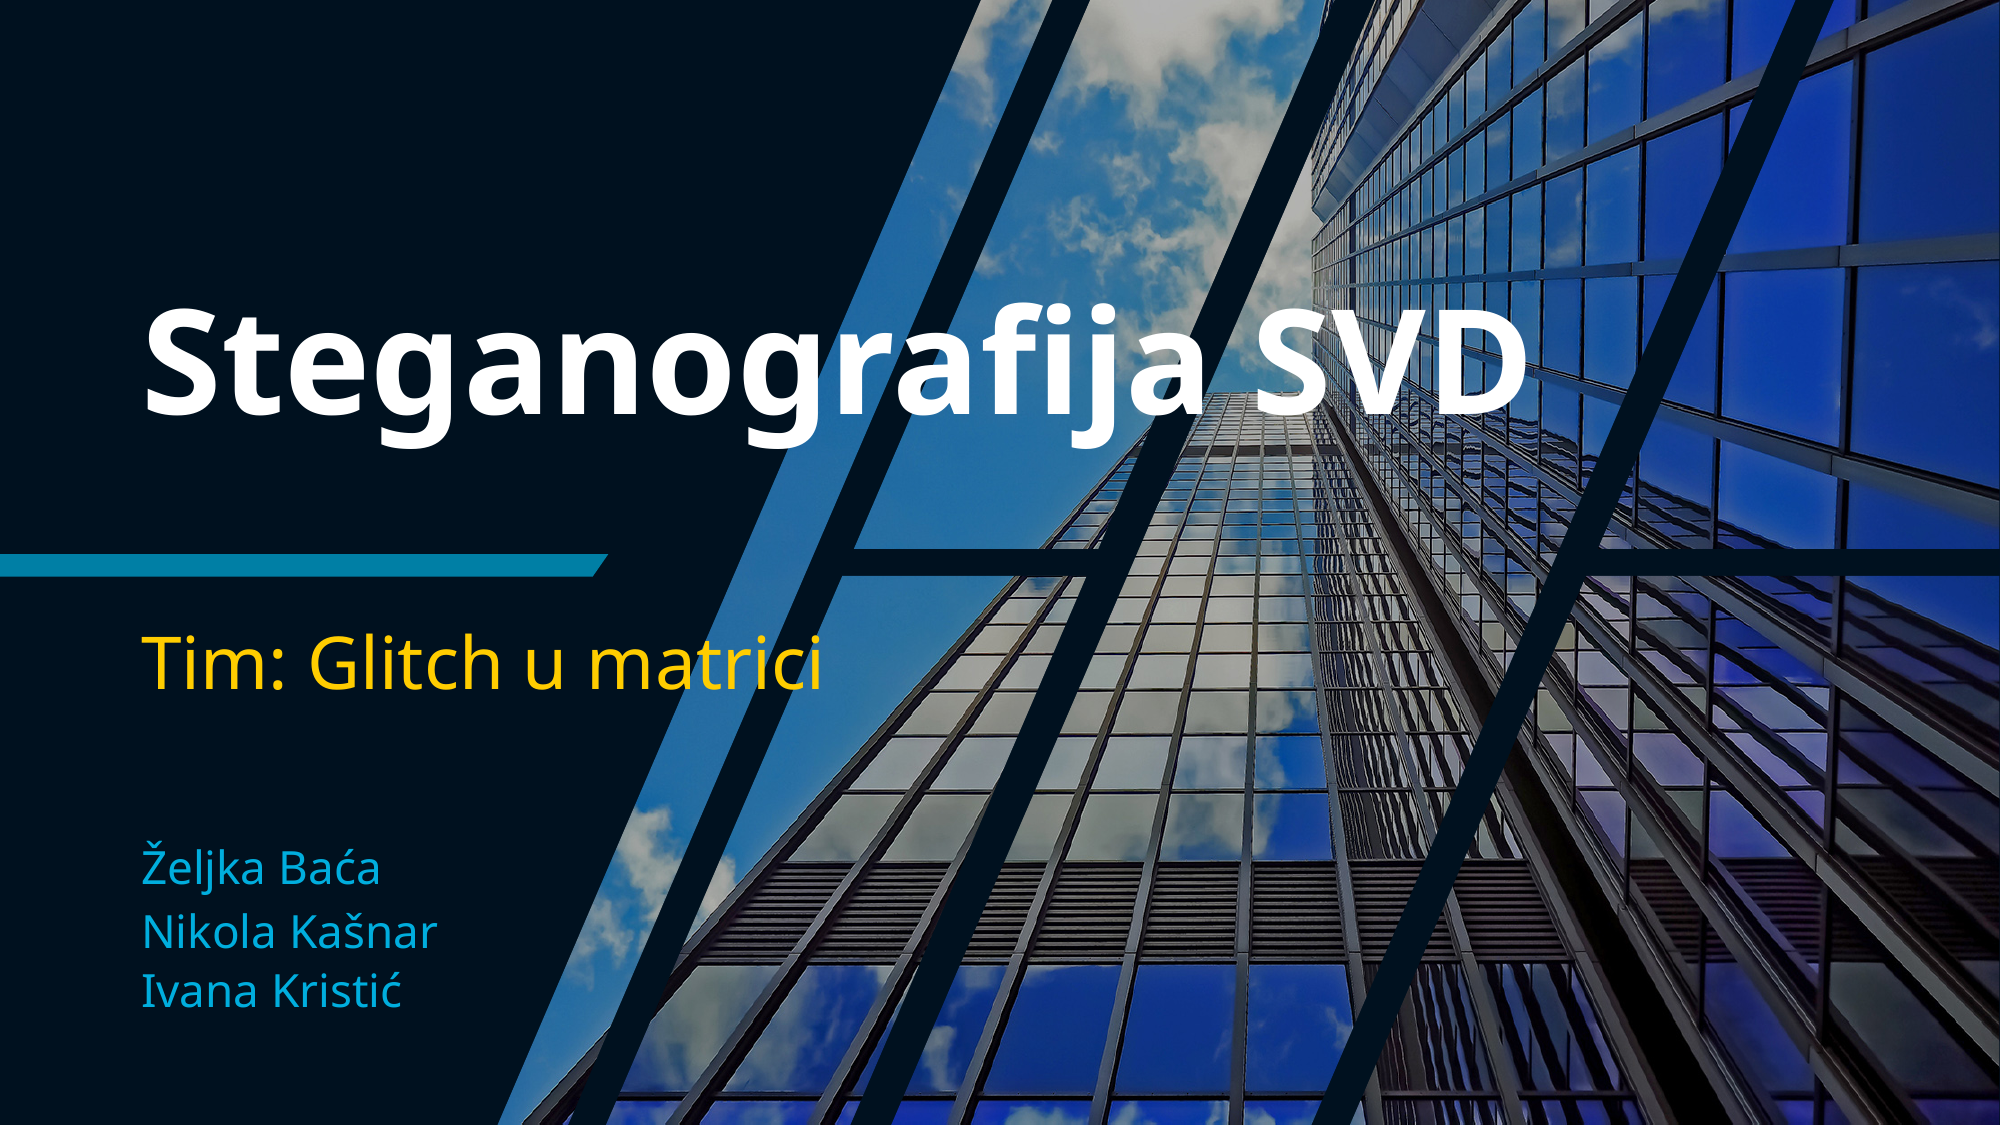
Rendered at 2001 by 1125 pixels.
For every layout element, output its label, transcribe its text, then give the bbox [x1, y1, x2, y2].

title Steganografija SVD [126, 179, 497, 554]
text_box Ivana Kristić [126, 960, 497, 1014]
list Tim: Glitch u matrici [126, 619, 497, 800]
text_box Nikola Kašnar [126, 901, 497, 956]
list Željka Baća [126, 837, 497, 891]
picture [497, 0, 2000, 1125]
